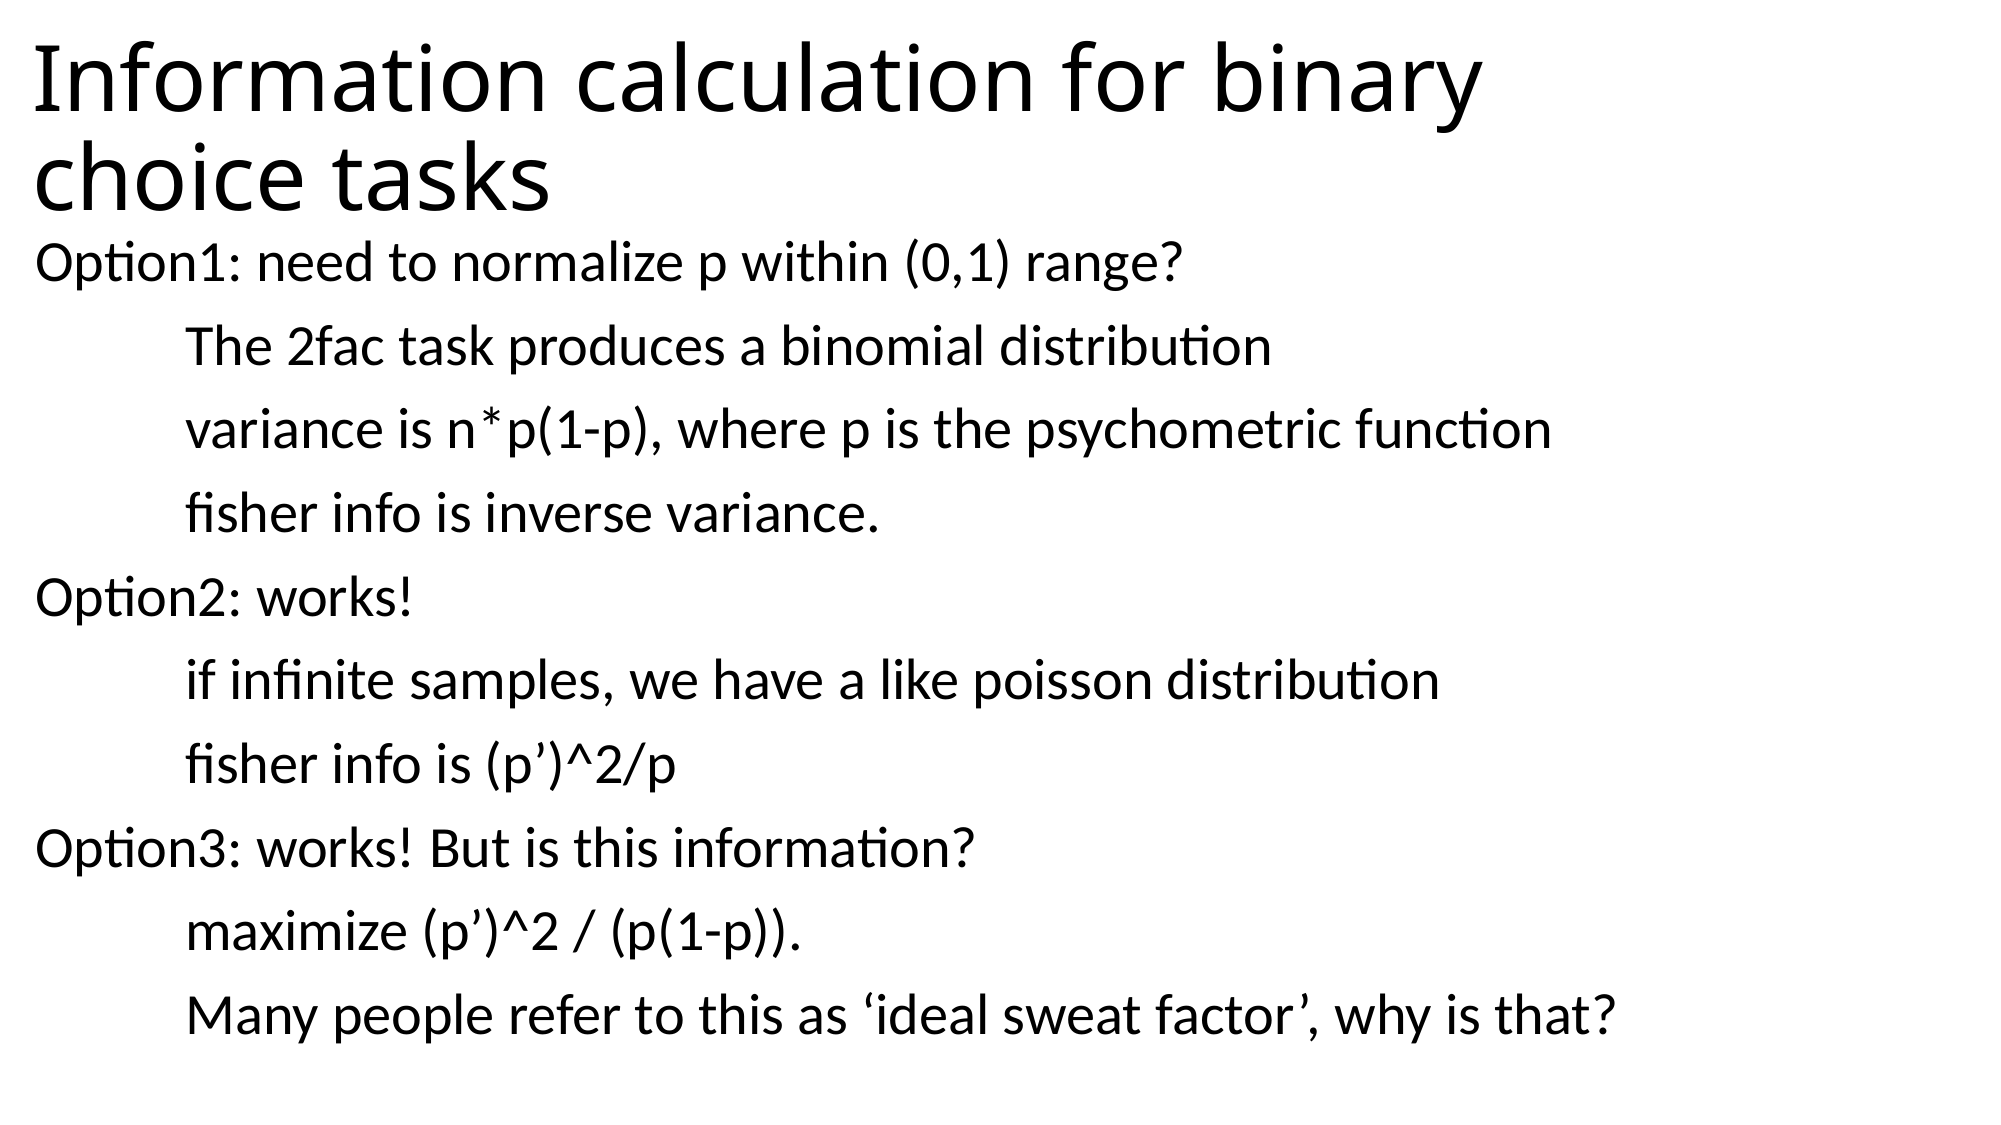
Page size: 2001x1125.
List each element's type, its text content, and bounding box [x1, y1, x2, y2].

list Option1: need to normalize p within (0,1) range? The 2fac task produces a binomial distribution variance is n*p(1-p), where p is the psychometric function fisher info is inverse variance. Option2: works! if infinite samples, we have a like poisson distribution fisher info is (p’)^2/p Option3: works! But is this information? maximize (p’)^2 / (p(1-p)). Many people refer to this as ‘ideal sweat factor’, why is that? [20, 223, 1983, 1103]
title Information calculation for binary choice tasks [17, 22, 1742, 240]
